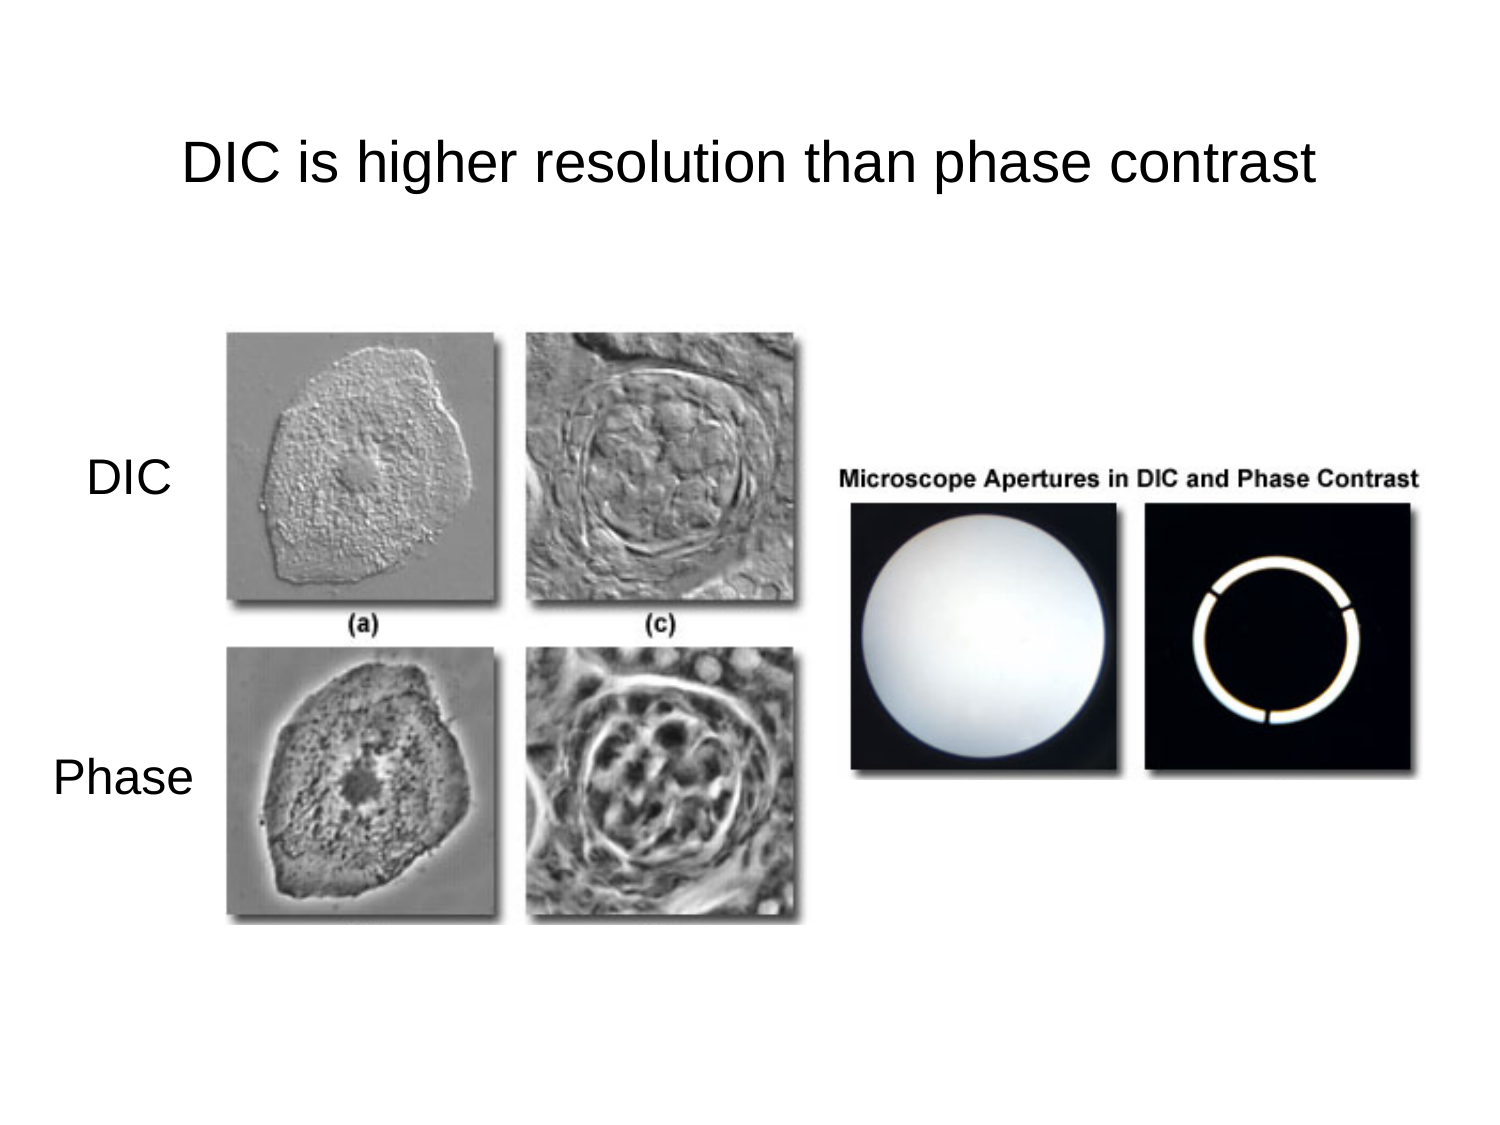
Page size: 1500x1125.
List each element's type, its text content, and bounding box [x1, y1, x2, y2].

picture [837, 437, 1451, 780]
picture [224, 324, 813, 926]
text_box DIC [71, 437, 188, 513]
text_box Phase [37, 737, 210, 813]
title DIC is higher resolution than phase contrast [112, 99, 1388, 288]
